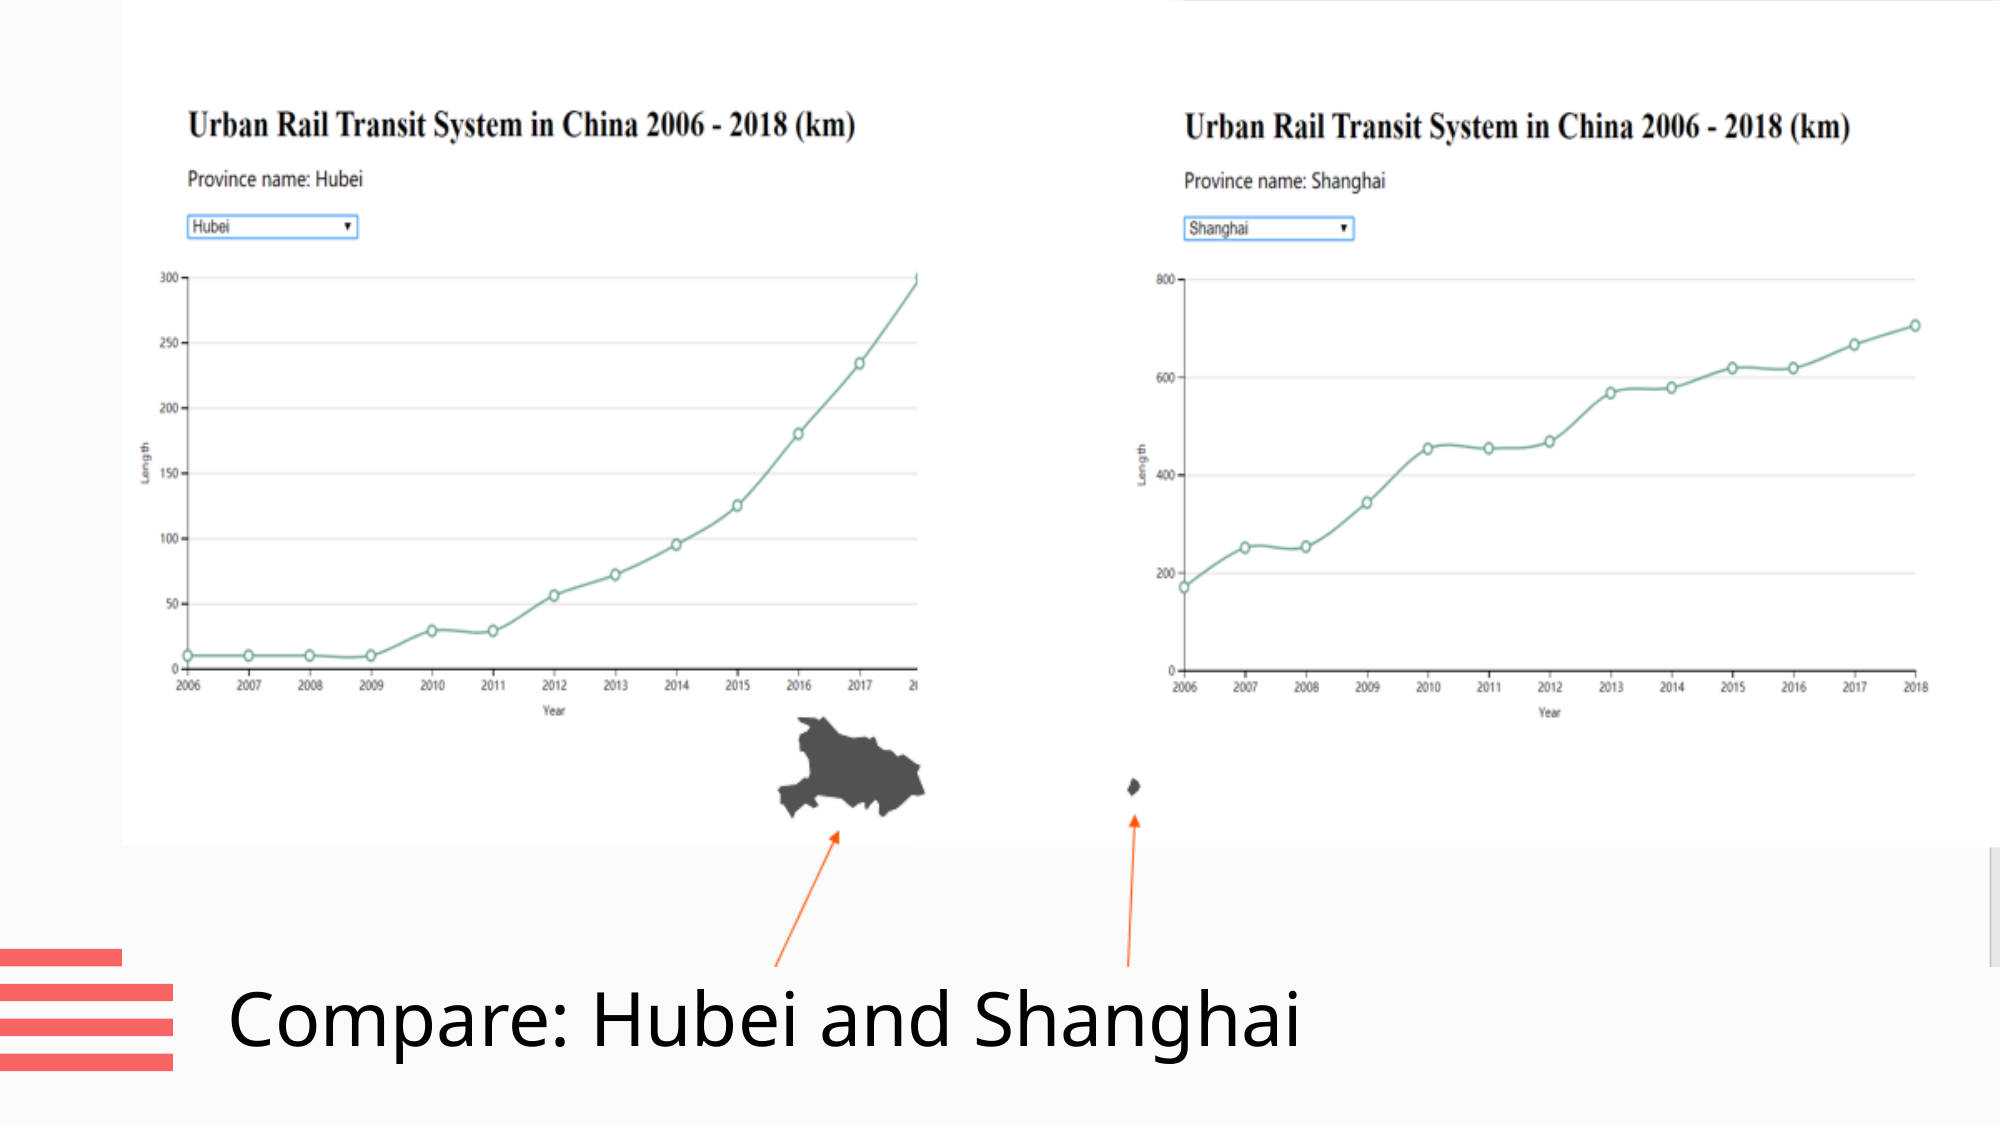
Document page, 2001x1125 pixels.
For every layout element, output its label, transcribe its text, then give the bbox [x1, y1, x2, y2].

text_box Compare: Hubei and Shanghai [213, 967, 1697, 1069]
picture [122, 0, 2000, 967]
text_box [0, 948, 173, 1072]
